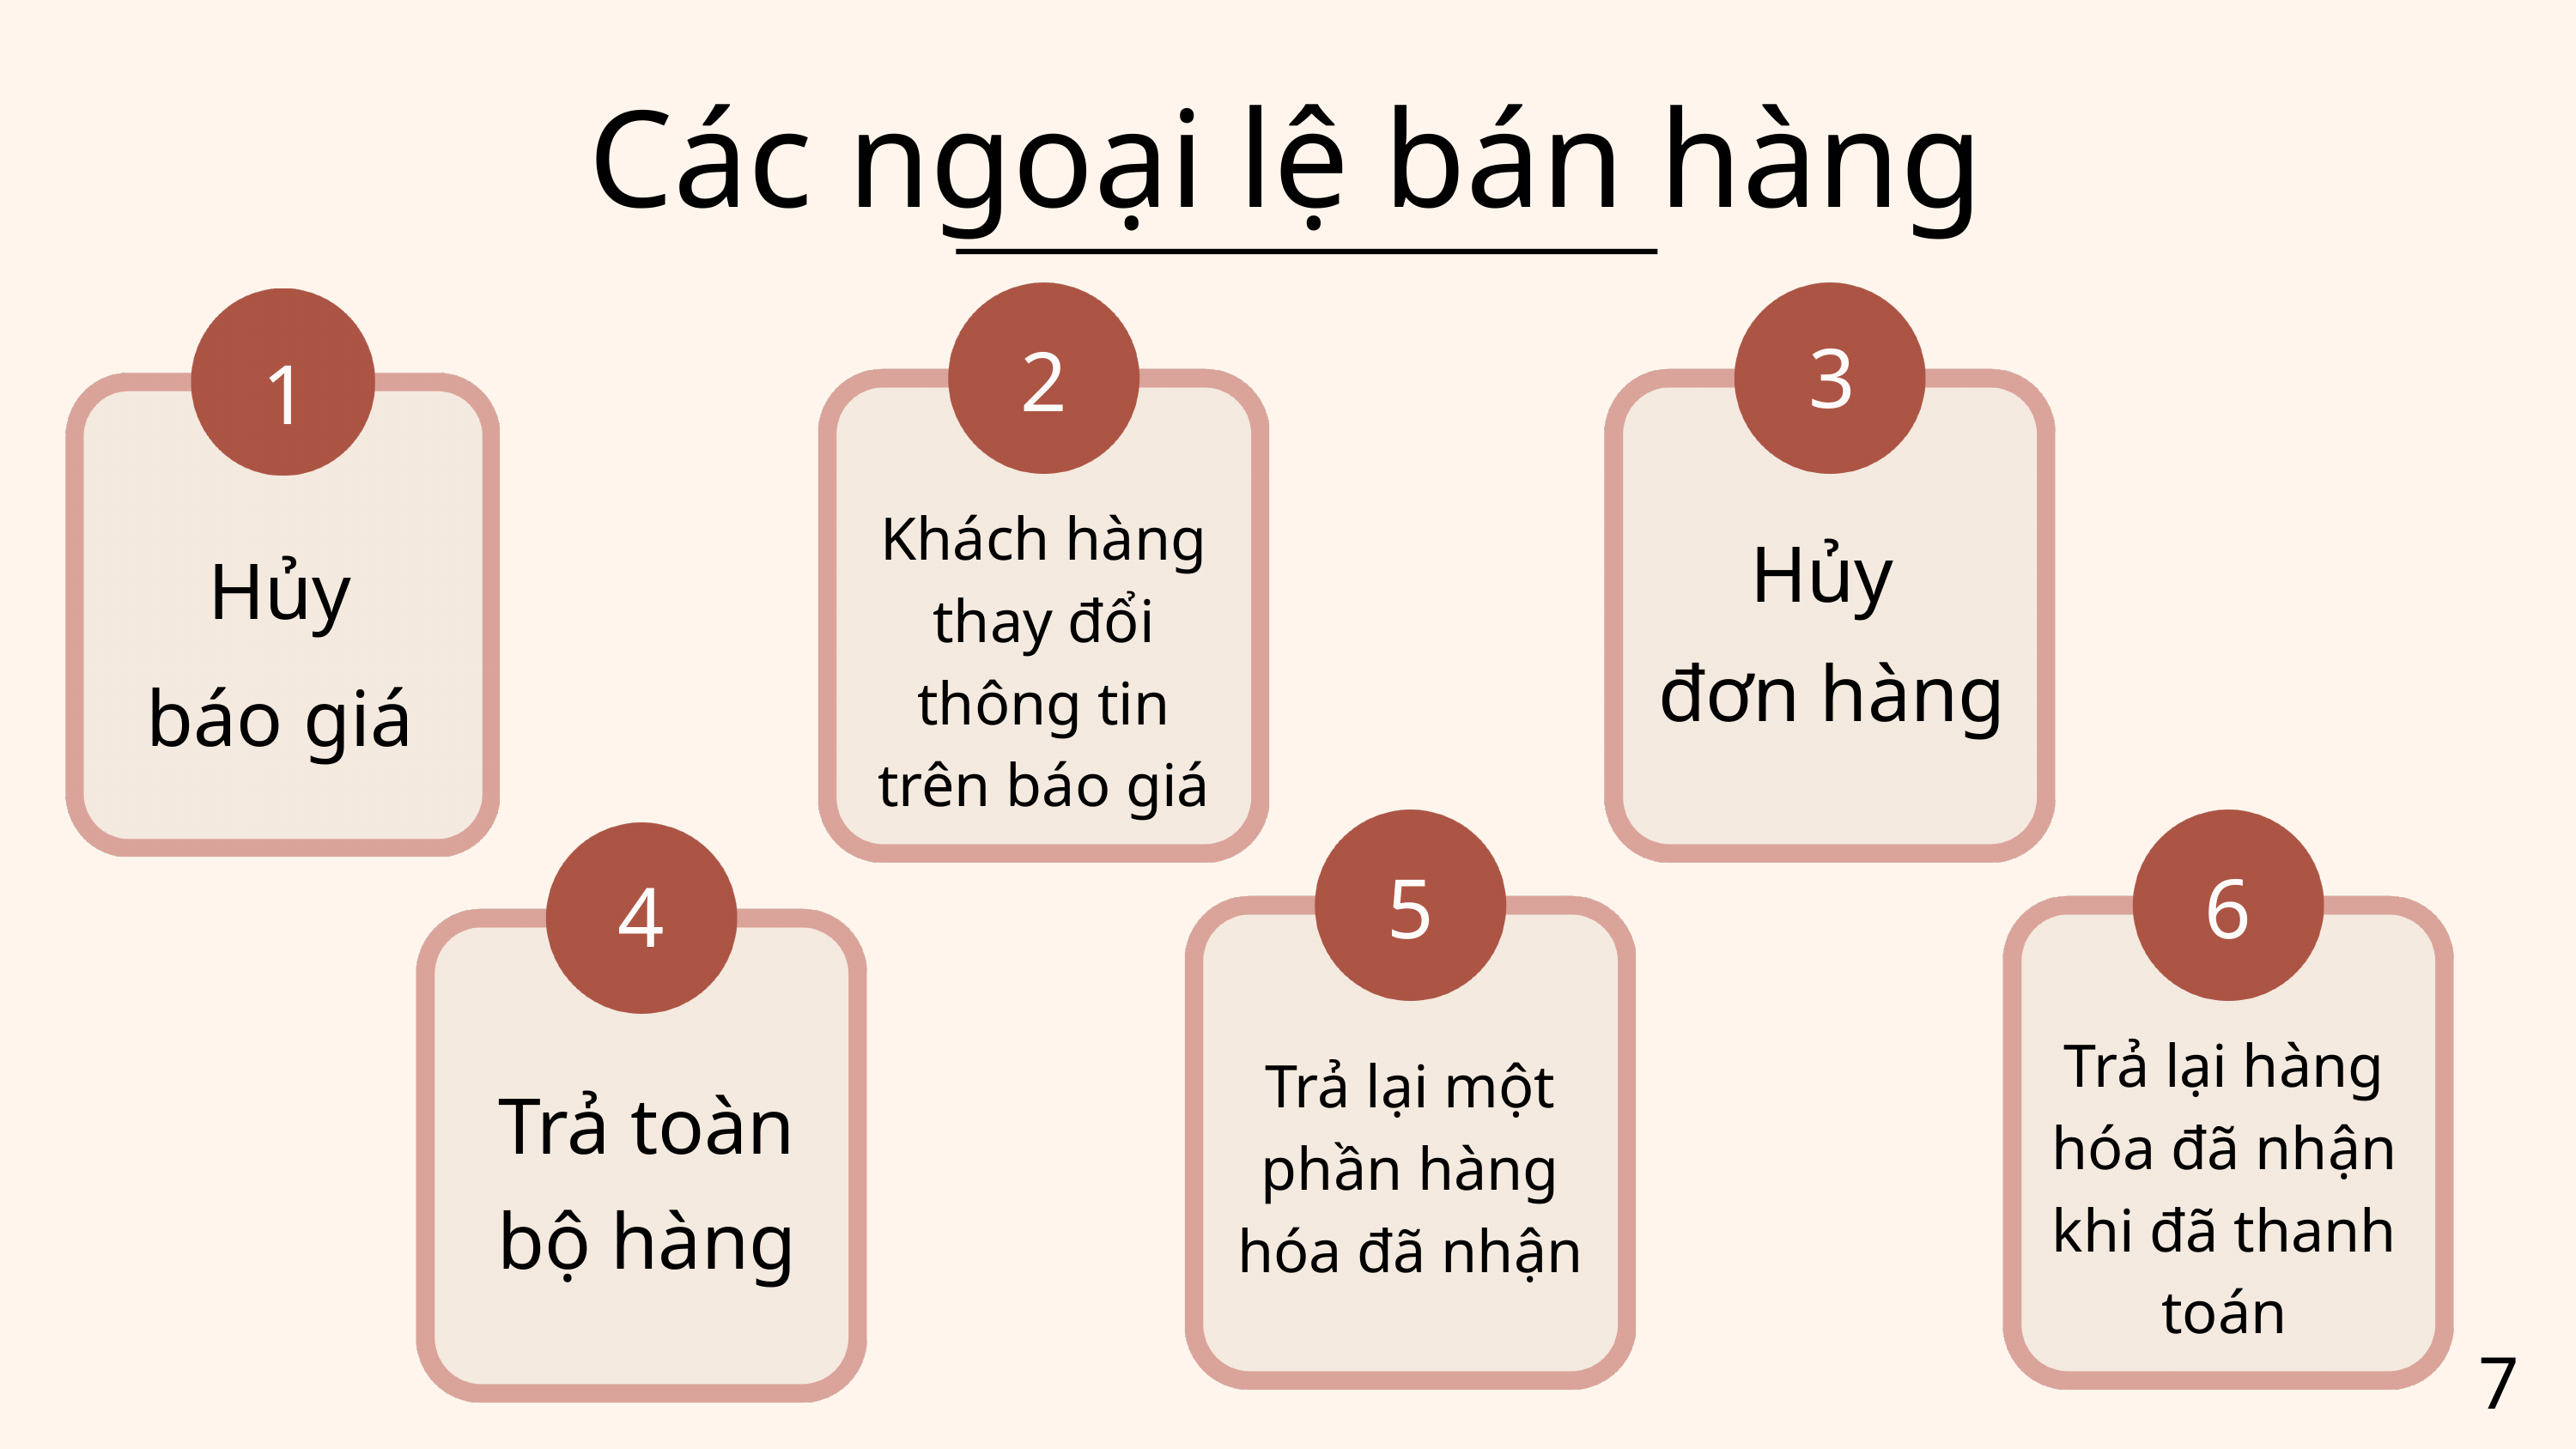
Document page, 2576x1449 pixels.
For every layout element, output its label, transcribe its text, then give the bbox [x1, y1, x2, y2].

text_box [1184, 809, 1637, 1390]
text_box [1603, 282, 2056, 863]
text_box Các ngoại lệ bán hàng [283, 11, 2290, 235]
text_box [817, 282, 1270, 863]
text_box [416, 822, 867, 1403]
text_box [64, 288, 501, 857]
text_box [2002, 809, 2454, 1390]
text_box 7 [2453, 1323, 2545, 1423]
